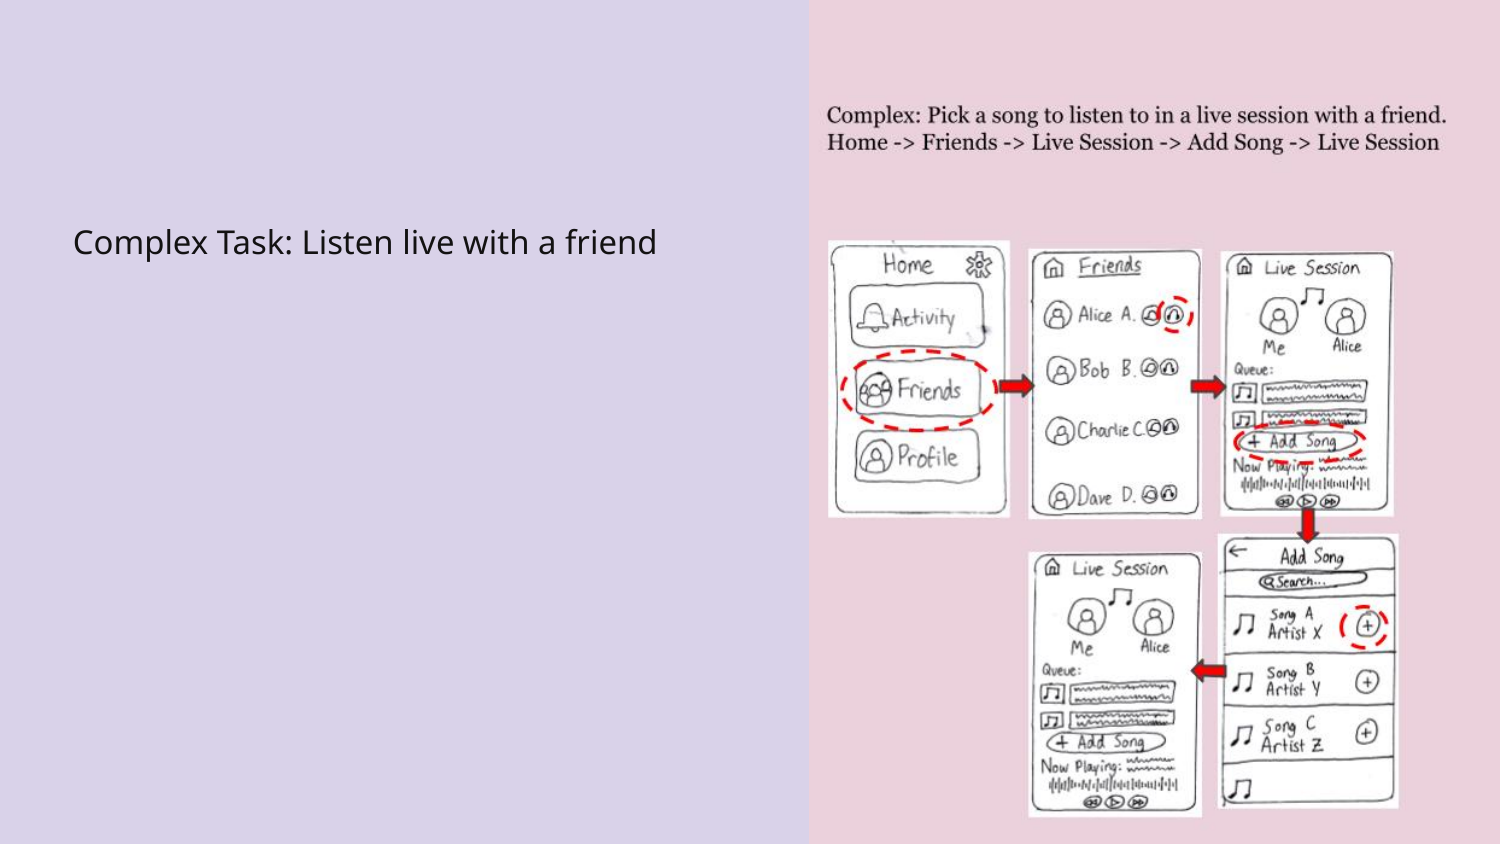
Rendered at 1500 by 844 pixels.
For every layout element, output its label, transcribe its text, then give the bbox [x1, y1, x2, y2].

title Complex Task: Listen live with a friend [57, 206, 721, 301]
picture [809, 0, 1500, 844]
